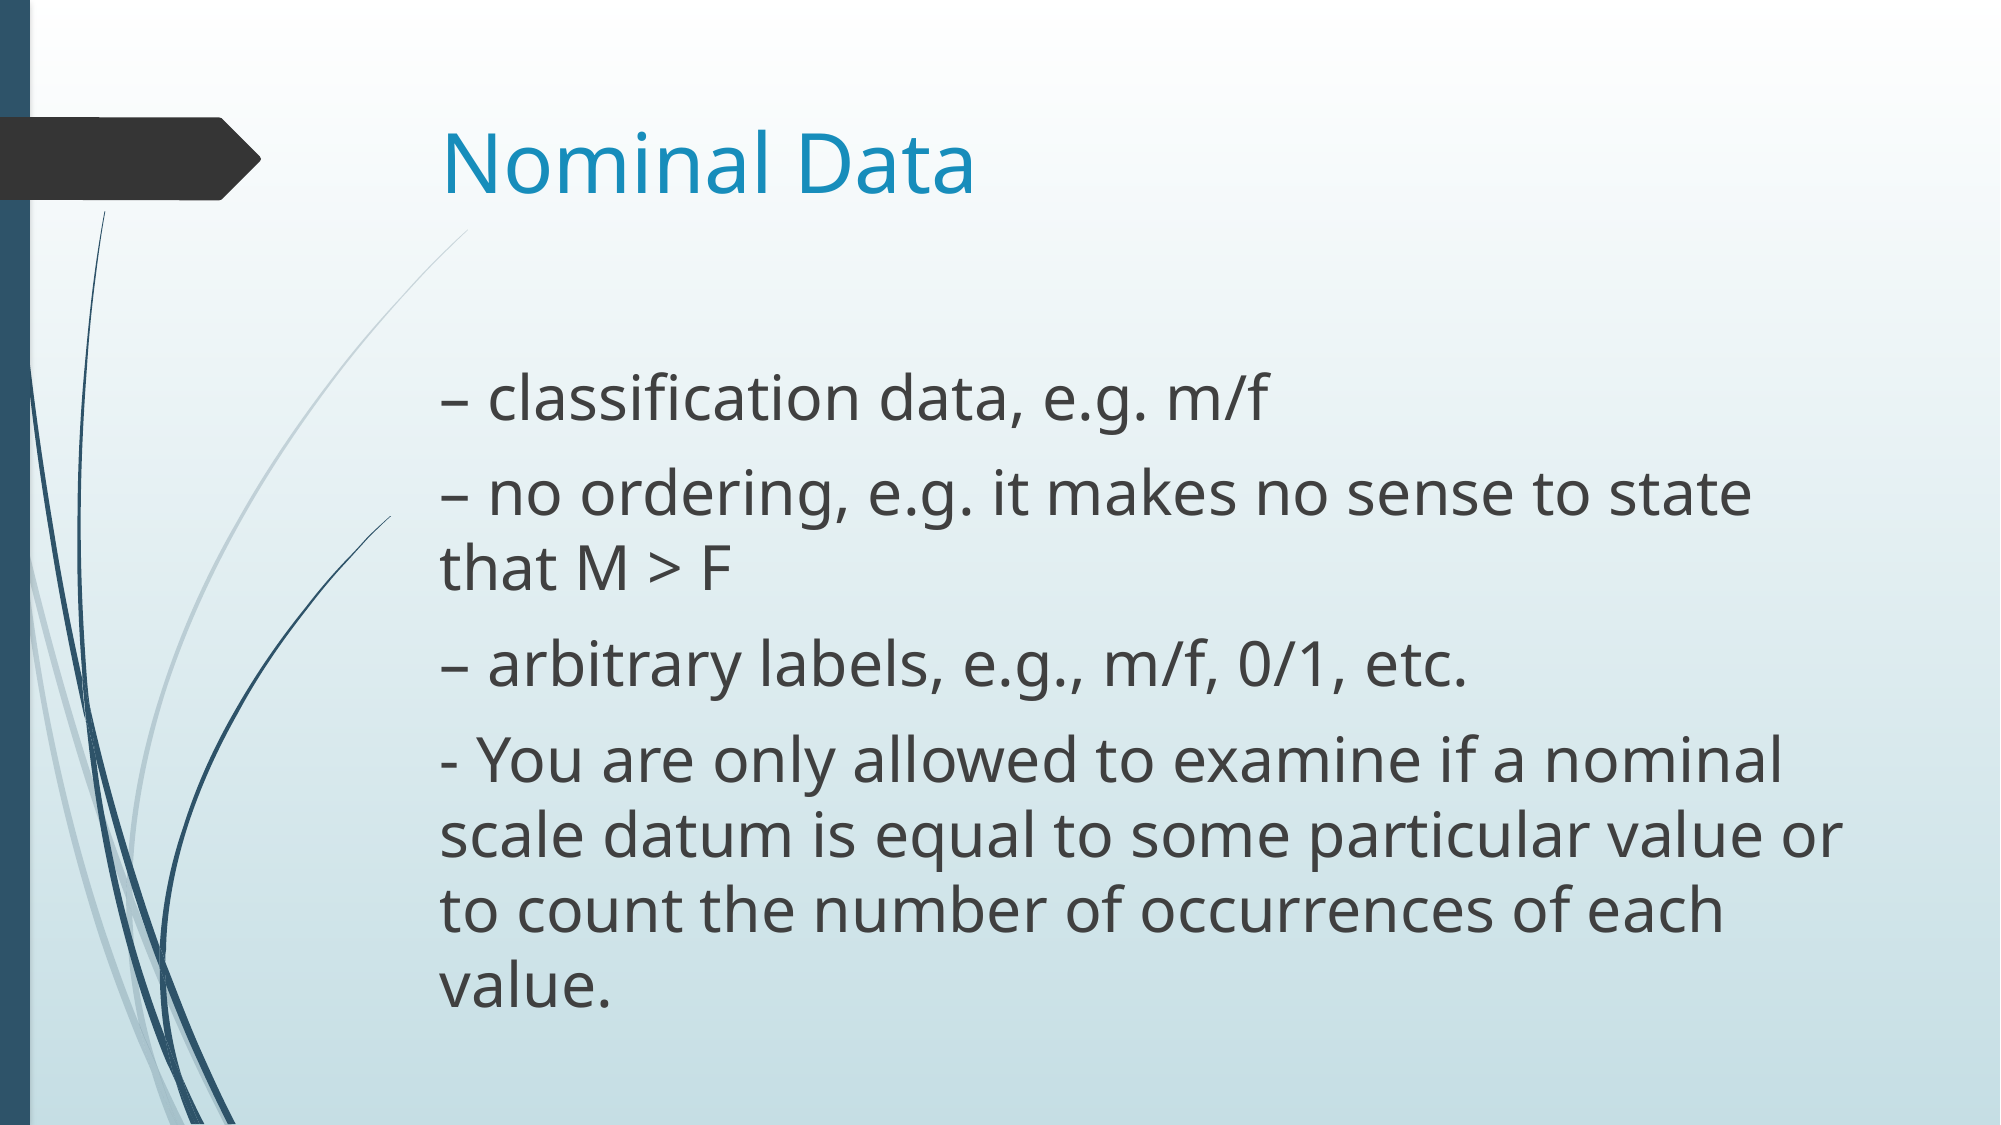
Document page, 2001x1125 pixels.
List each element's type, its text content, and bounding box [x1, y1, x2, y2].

title Nominal Data [425, 102, 1888, 313]
list – classification data, e.g. m/f – no ordering, e.g. it makes no sense to state that M > F – arbitrary labels, e.g., m/f, 0/1, etc. - You are only allowed to examine if a nominal scale datum is equal to some particular value or to count the number of occurrences of each value. [424, 350, 1888, 970]
